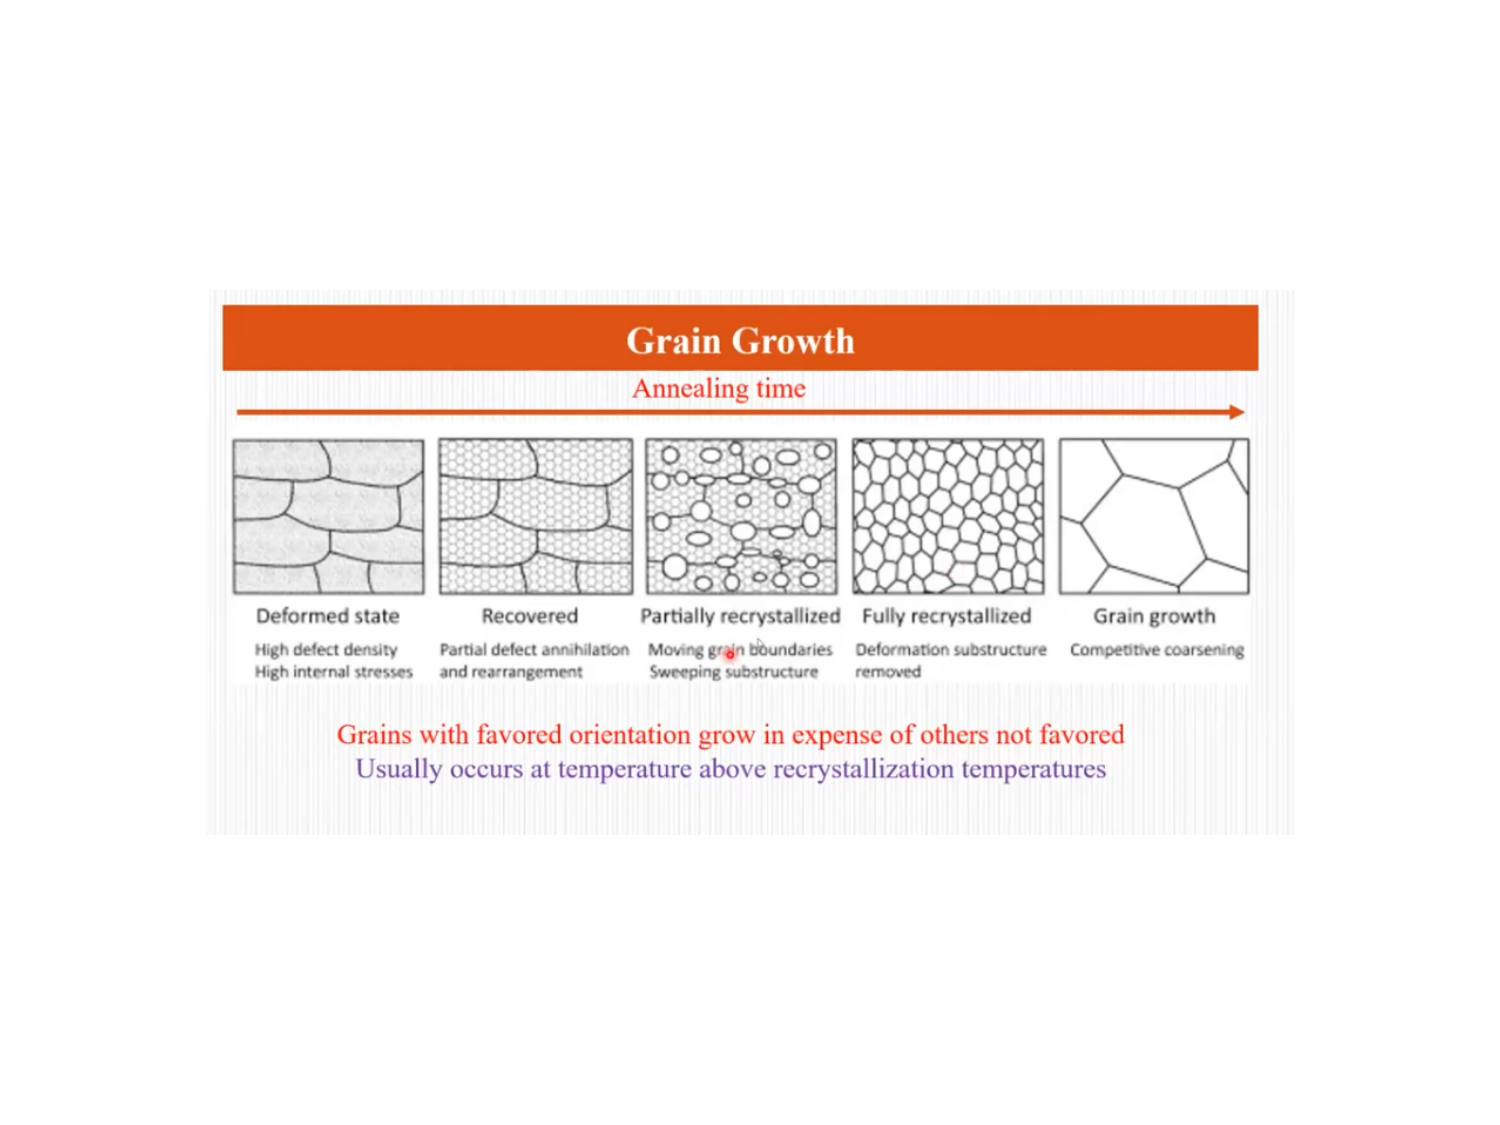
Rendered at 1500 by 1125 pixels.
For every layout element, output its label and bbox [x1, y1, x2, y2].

picture [206, 290, 1294, 835]
